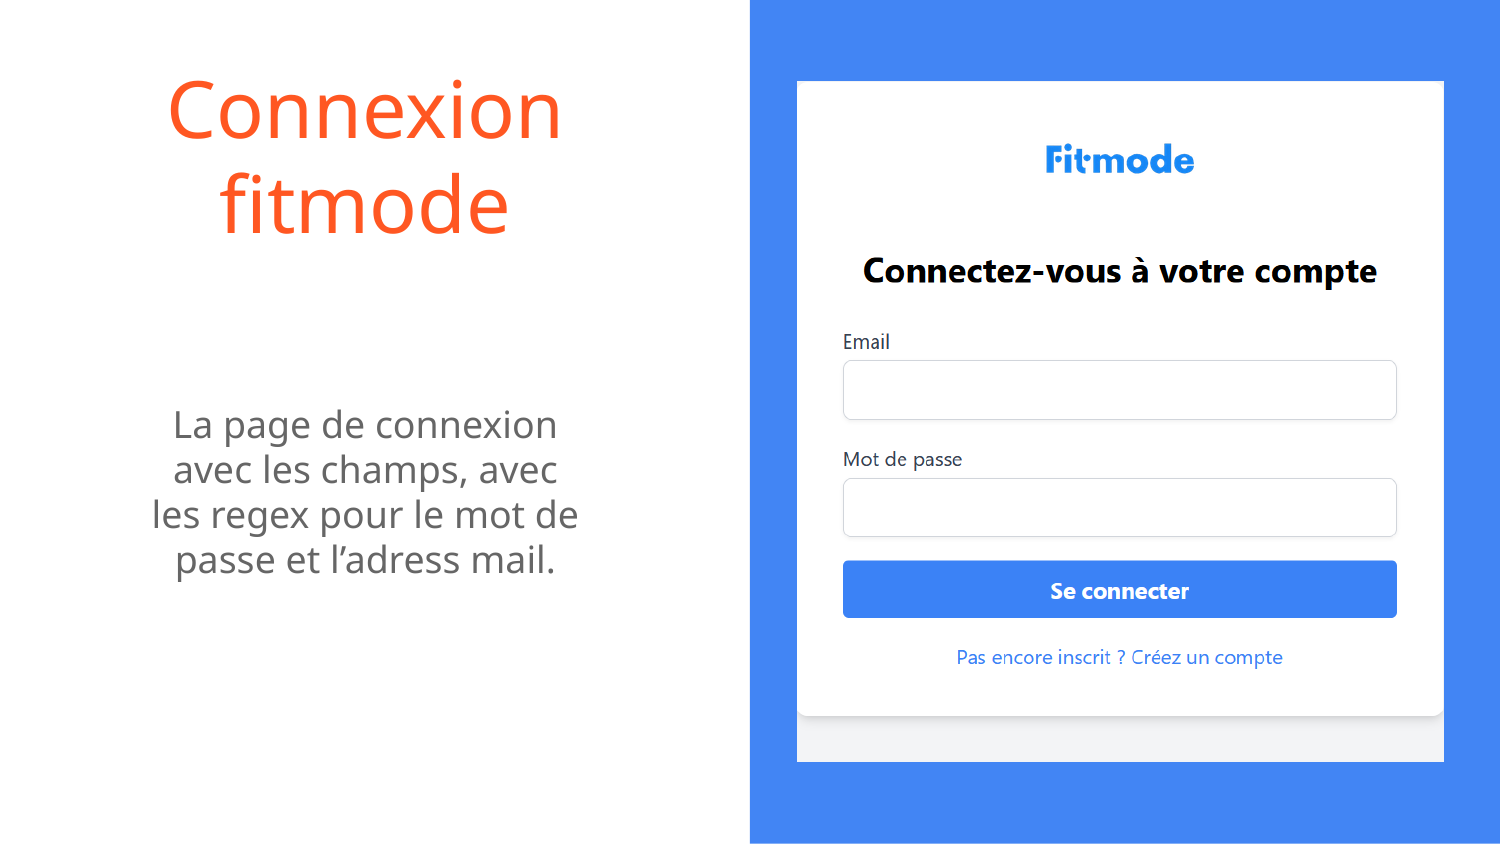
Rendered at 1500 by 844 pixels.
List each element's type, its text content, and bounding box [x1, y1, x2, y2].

picture [797, 81, 1444, 763]
title Connexion fitmode [33, 34, 698, 265]
text_box La page de connexion avec les champs, avec les regex pour le mot de passe et l’adress mail. [134, 386, 597, 699]
